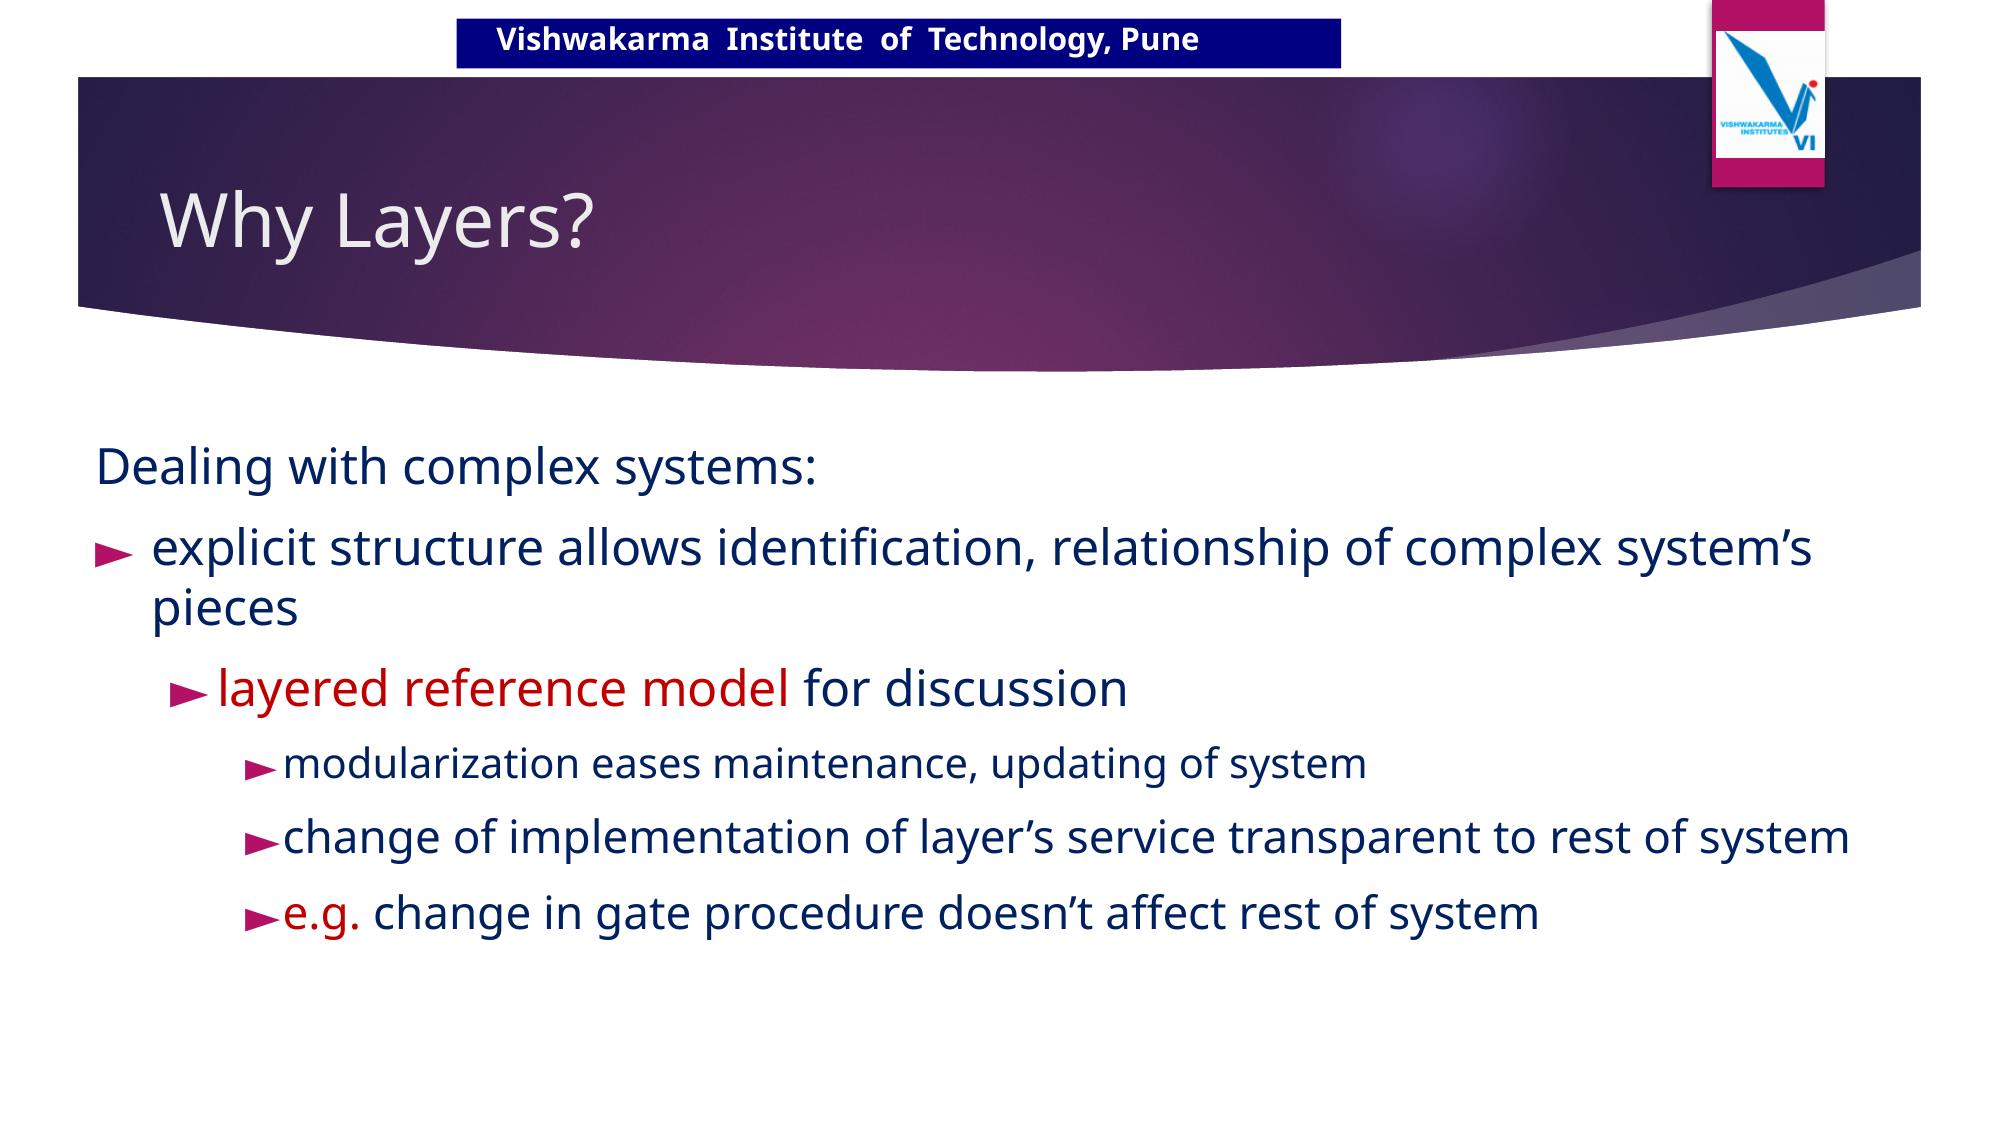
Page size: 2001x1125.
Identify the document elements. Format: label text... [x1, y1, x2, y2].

title Why Layers? [144, 159, 1627, 276]
table_cell 5 GHz band [1521, 315, 1734, 354]
picture [79, 31, 1920, 371]
list Dealing with complex systems: explicit structure allows identification, relationship of complex system’s pieces layered reference model for discussion modularization eases maintenance, updating of system change of implementation of layer’s service transparent to rest of system e.g. change in gate procedure doesn’t affect rest of system [80, 427, 1914, 988]
